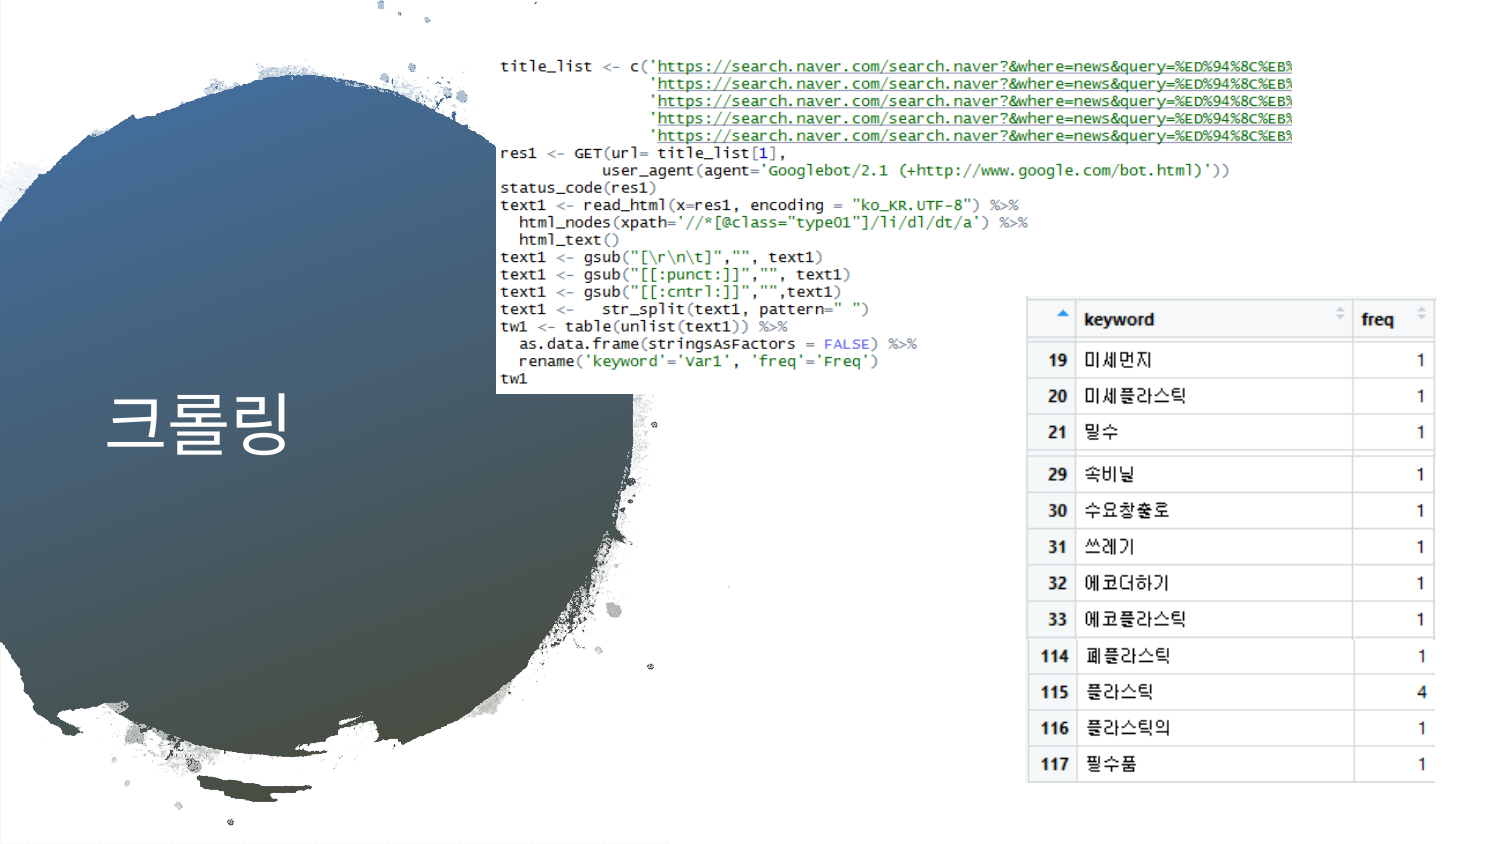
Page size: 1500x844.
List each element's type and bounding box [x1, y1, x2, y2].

picture [0, 0, 1500, 844]
text_box [1025, 296, 1437, 784]
